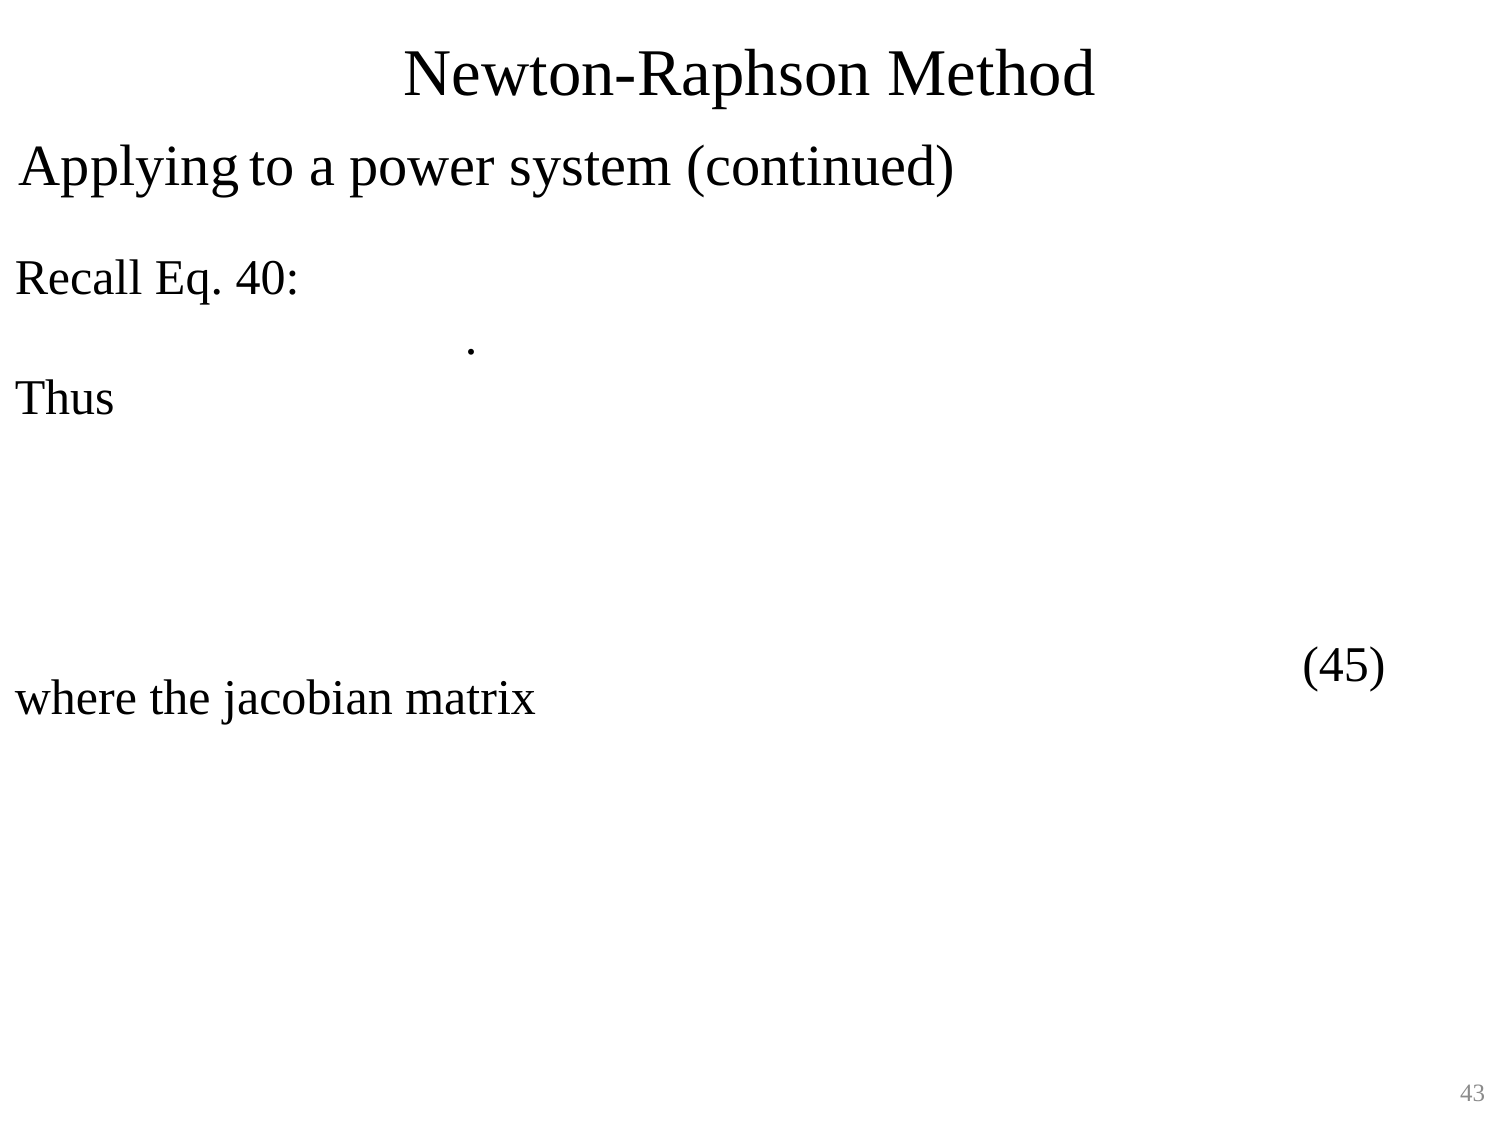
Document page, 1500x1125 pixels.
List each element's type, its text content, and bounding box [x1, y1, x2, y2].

text_box (45) [1287, 624, 1425, 699]
slide_number 43 [1149, 1061, 1500, 1122]
title Newton-Raphson Method [75, 0, 1425, 138]
text_box Applying to a power system (continued) [4, 119, 971, 205]
